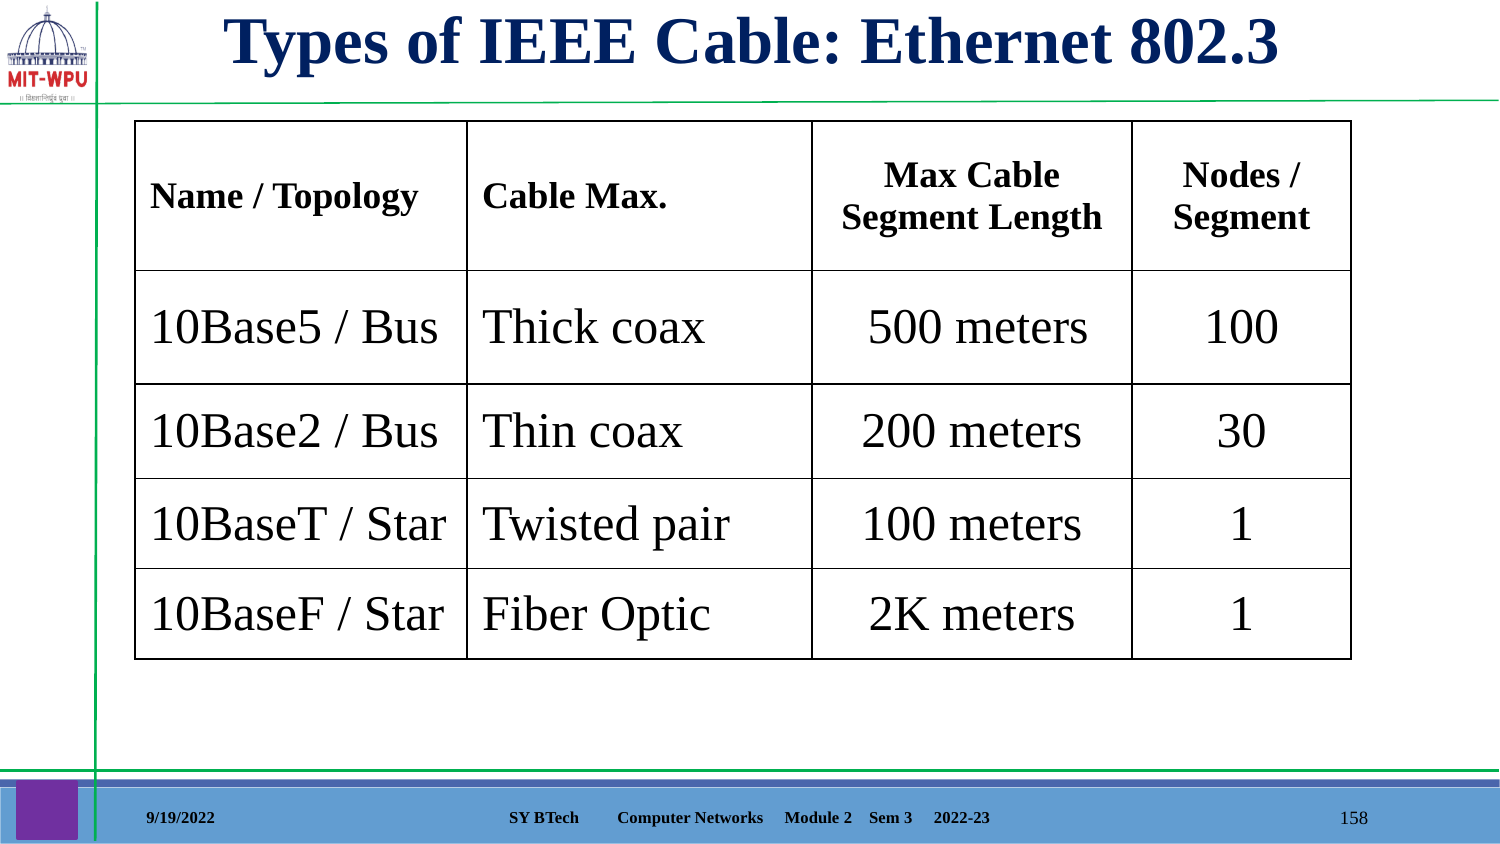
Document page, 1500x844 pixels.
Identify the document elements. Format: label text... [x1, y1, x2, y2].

table_cell Thick coax [468, 271, 811, 383]
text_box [94, 779, 98, 842]
table_cell Thin coax [468, 385, 811, 478]
table_cell 10Base5 / Bus [136, 271, 466, 383]
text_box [94, 1, 98, 770]
footer SY BTech Computer Networks Module 2 Sem 3 2022-23 [453, 794, 1047, 840]
table_cell Fiber Optic [468, 569, 811, 658]
table_cell 100 meters [813, 479, 1131, 568]
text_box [101, 100, 1499, 104]
table_cell 100 [1133, 271, 1350, 383]
table_header Max Cable Segment Length [813, 122, 1131, 270]
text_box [0, 100, 89, 104]
table_cell 1 [1133, 569, 1350, 658]
text_box [6, 5, 88, 98]
table_cell 2K meters [813, 569, 1131, 658]
table_cell Twisted pair [468, 479, 811, 568]
title Types of IEEE Cable: Ethernet 802.3 [212, 5, 1500, 83]
slide_number ‹#› [1218, 794, 1380, 840]
table_cell 10BaseT / Star [136, 479, 466, 568]
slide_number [135, 794, 440, 840]
table_header Nodes / Segment [1133, 122, 1350, 270]
text_box [17, 782, 76, 839]
table_cell 10BaseF / Star [136, 569, 466, 658]
table_cell 30 [1133, 385, 1350, 478]
table_cell 200 meters [813, 385, 1131, 478]
table_header Name / Topology [136, 122, 466, 270]
table_cell 500 meters [813, 271, 1131, 383]
table_cell 10Base2 / Bus [136, 385, 466, 478]
table_header Cable Max. [468, 122, 811, 270]
table_cell 1 [1133, 479, 1350, 568]
